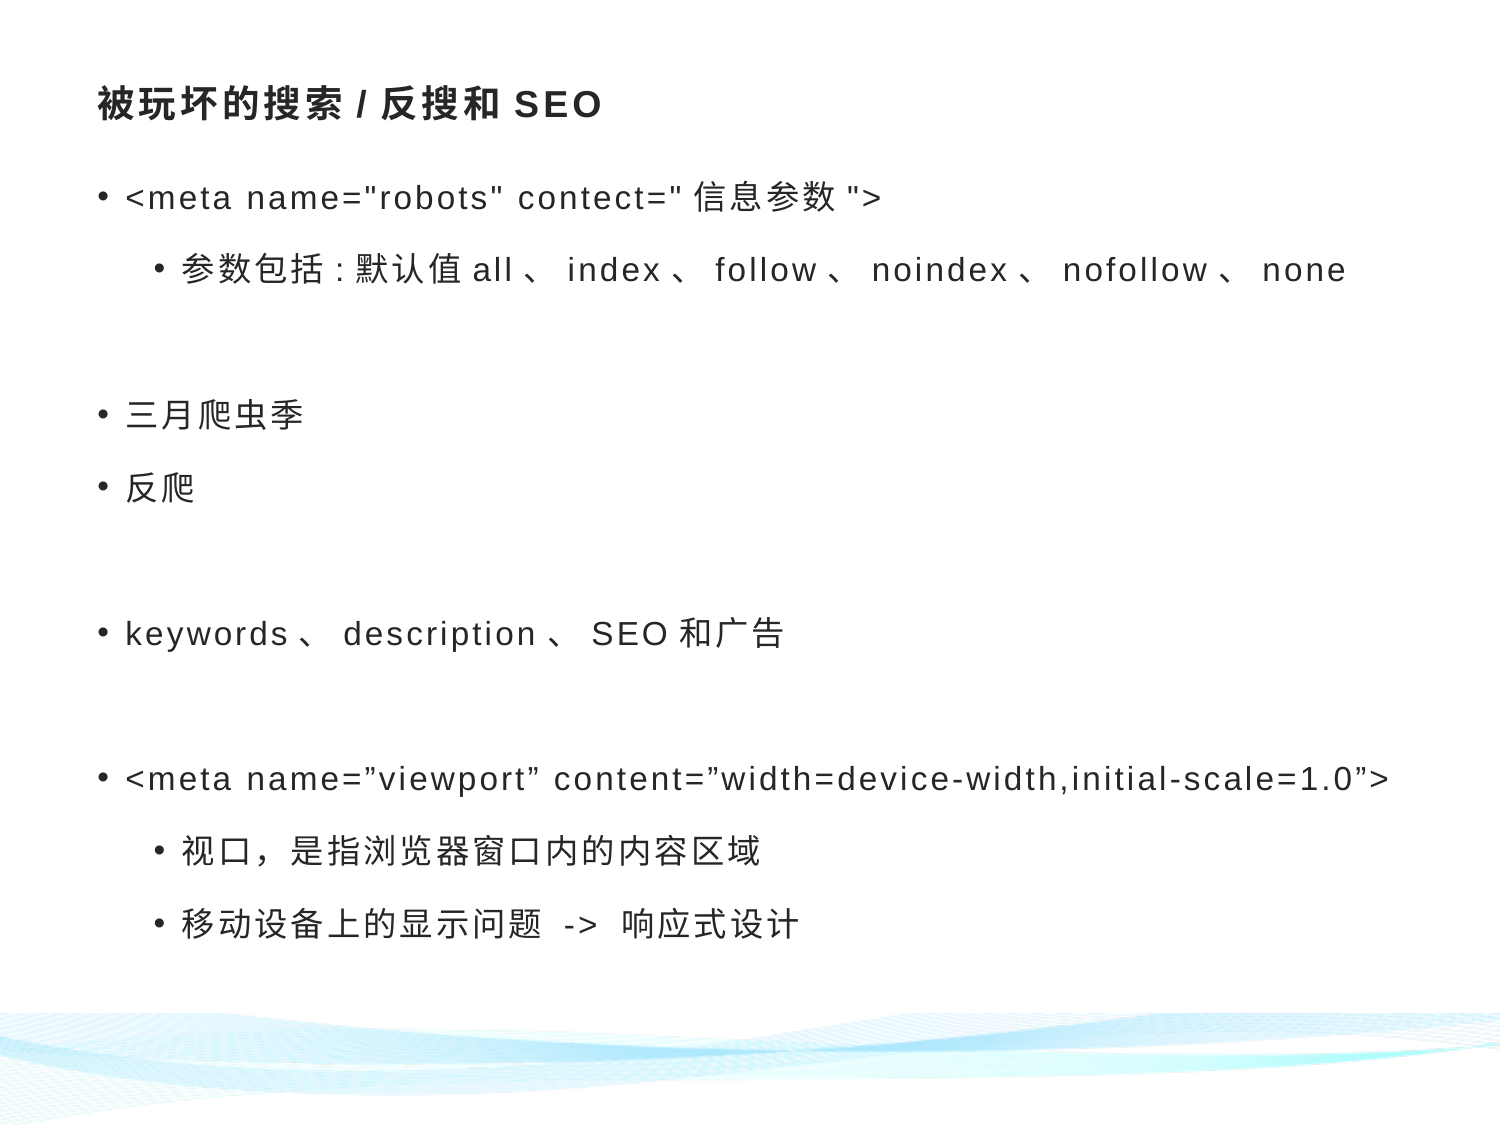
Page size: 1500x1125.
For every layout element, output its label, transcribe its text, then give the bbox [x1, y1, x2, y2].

list <meta name="robots" contect="信息参数"> 参数包括:默认值all、index、follow、noindex、nofollow、none 三月爬虫季 反爬 keywords、description、SEO和广告 <meta name=”viewport” content=”width=device-width,initial-scale=1.0”> 视口，是指浏览器窗口内的内容区域 移动设备上的显示问题 -> 响应式设计 [82, 156, 1418, 1041]
picture [0, 1013, 1500, 1125]
title 被玩坏的搜索/反搜和SEO [82, 72, 1418, 146]
